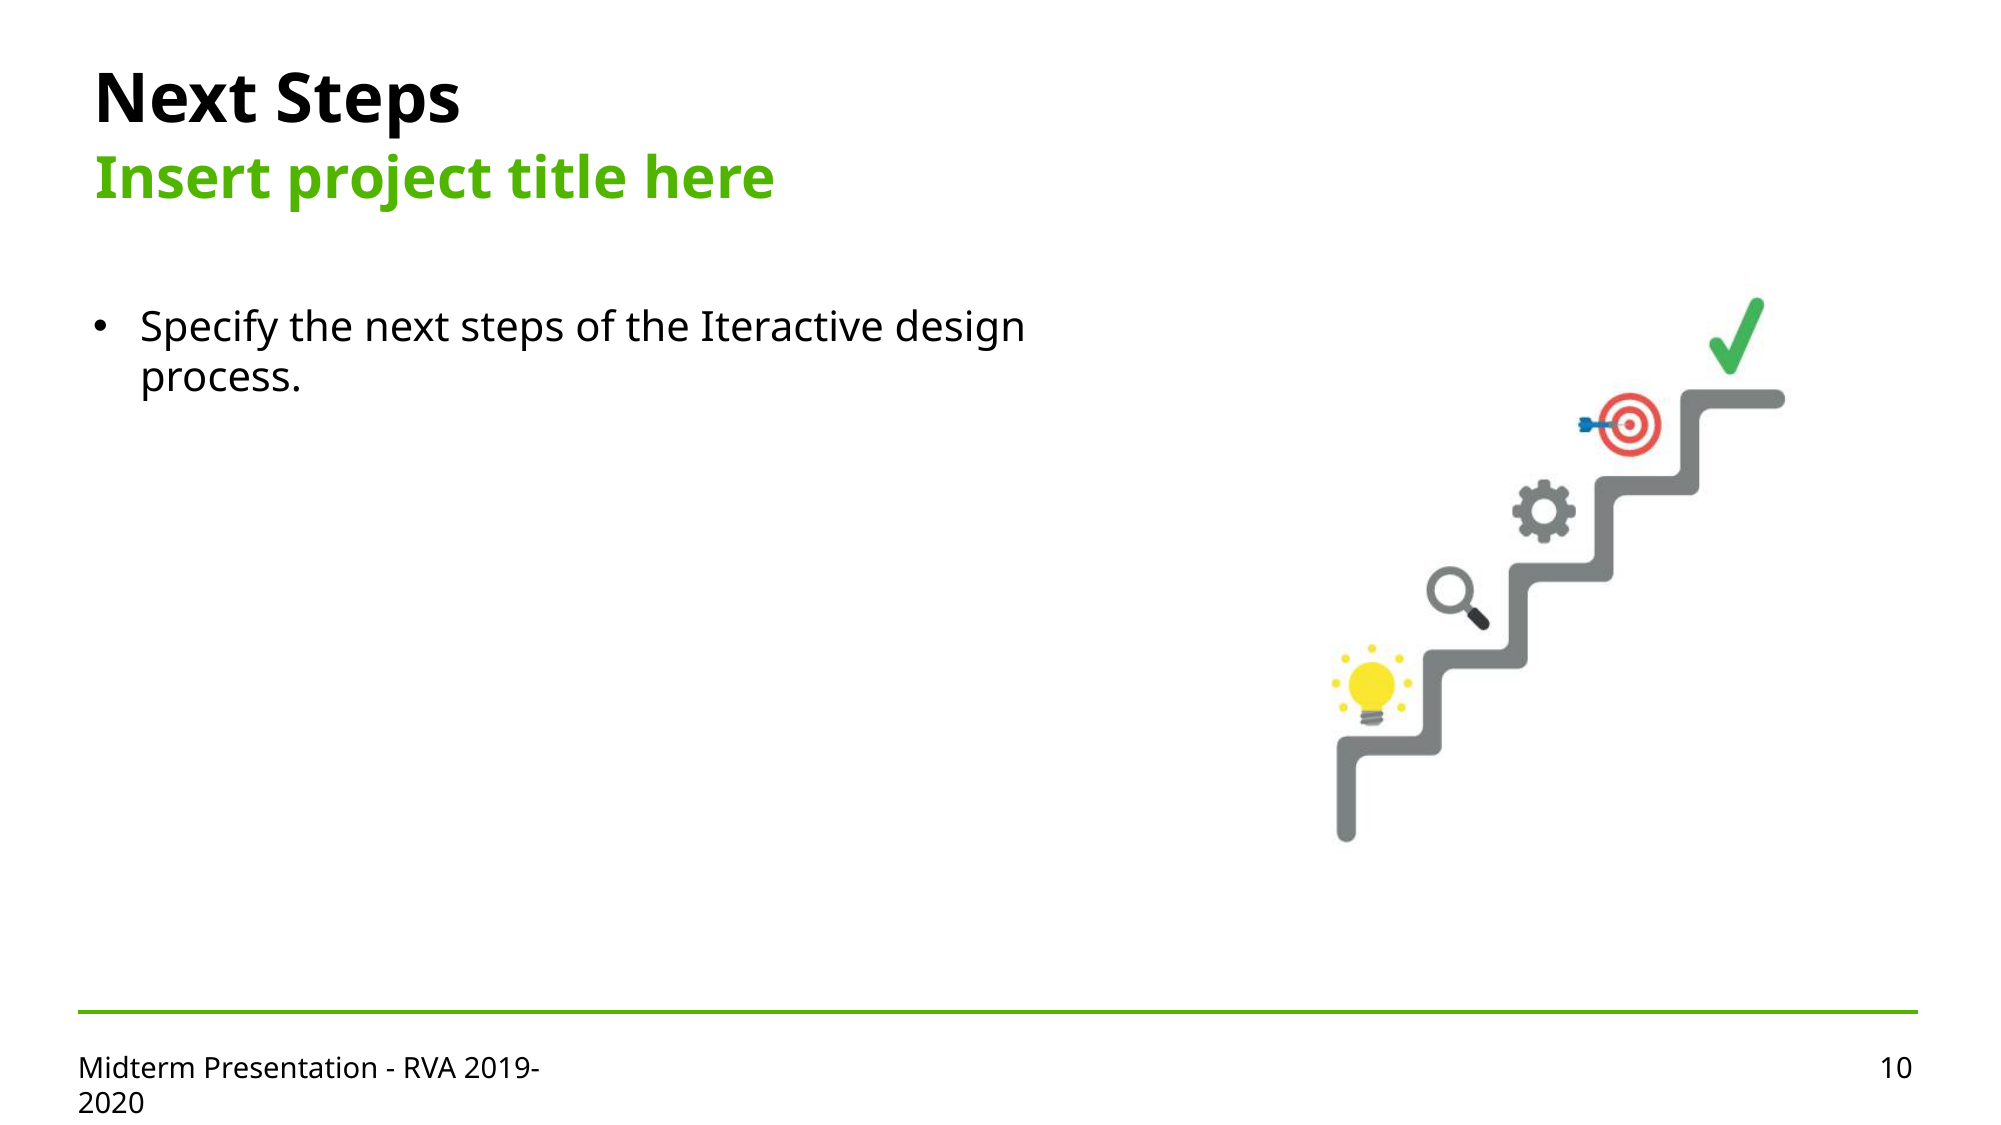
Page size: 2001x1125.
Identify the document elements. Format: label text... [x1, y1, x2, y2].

picture [1199, 208, 1919, 934]
text_box Specify the next steps of the Iteractive design process. [78, 292, 1149, 408]
text_box 10 [1807, 1041, 1928, 1093]
text_box Next Steps [78, 54, 1922, 146]
text_box Insert project title here [95, 140, 1922, 281]
text_box Midterm Presentation - RVA 2019-2020 [63, 1041, 606, 1093]
